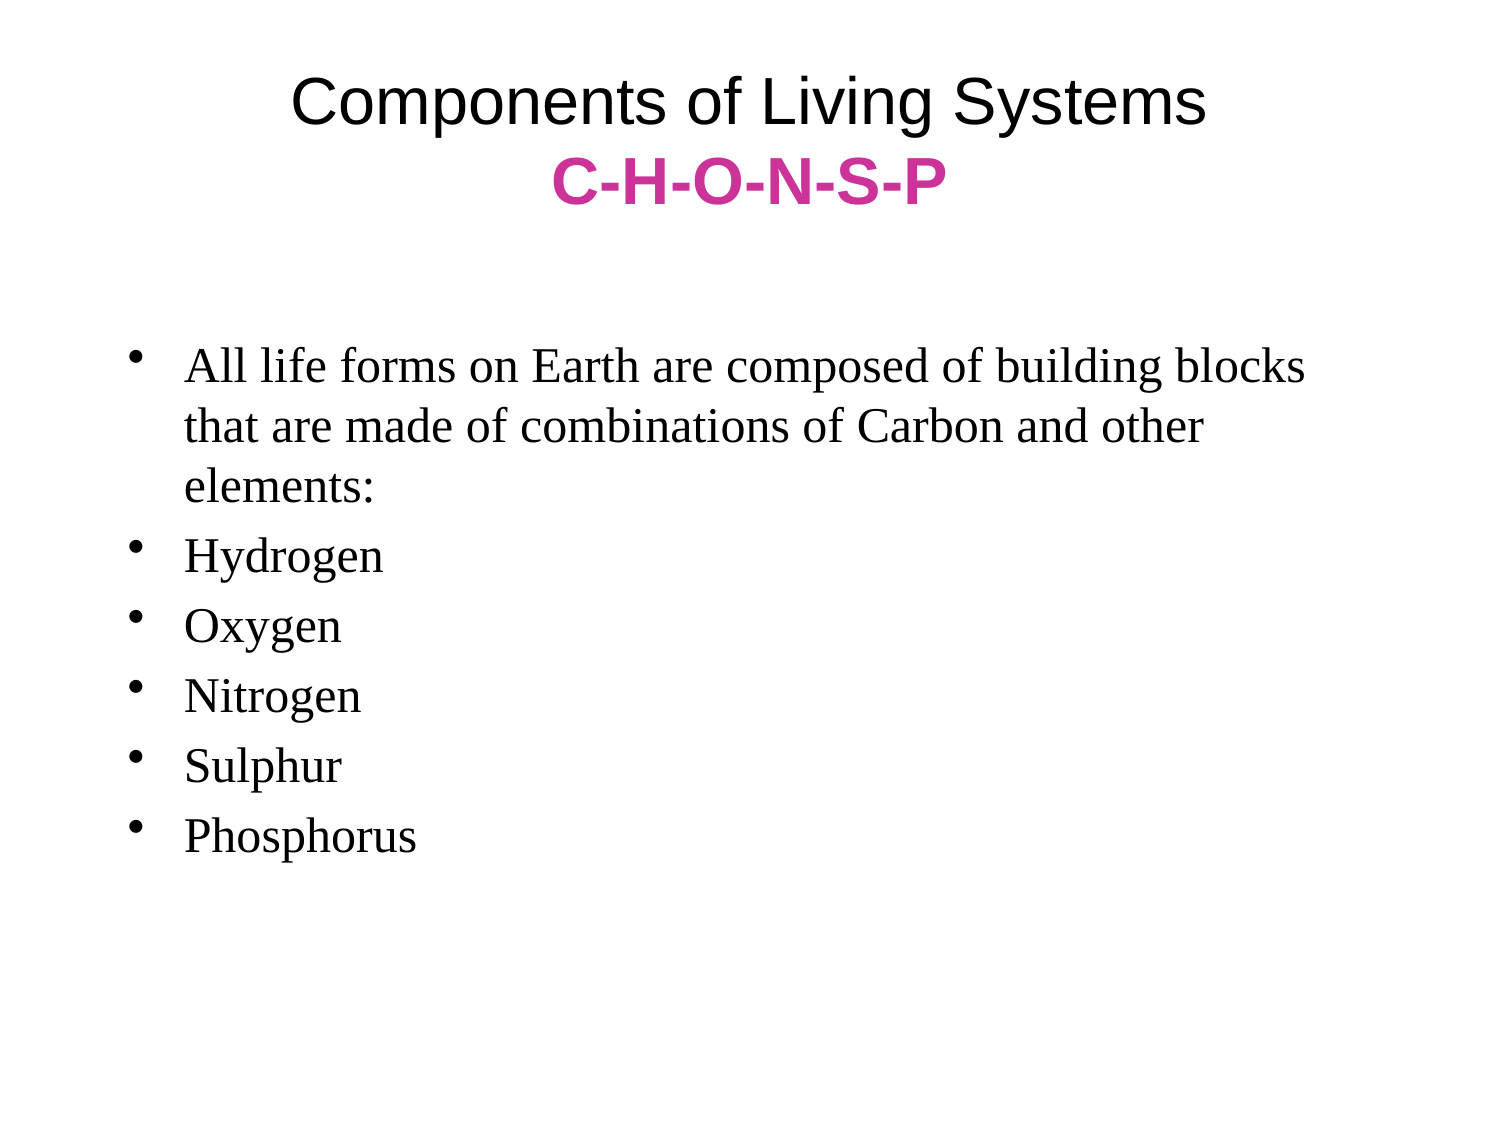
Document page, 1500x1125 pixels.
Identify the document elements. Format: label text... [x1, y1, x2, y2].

list All life forms on Earth are composed of building blocks that are made of combinations of Carbon and other elements: Hydrogen Oxygen Nitrogen Sulphur Phosphorus [112, 324, 1388, 1000]
title Components of Living Systems C-H-O-N-S-P [87, 50, 1413, 225]
